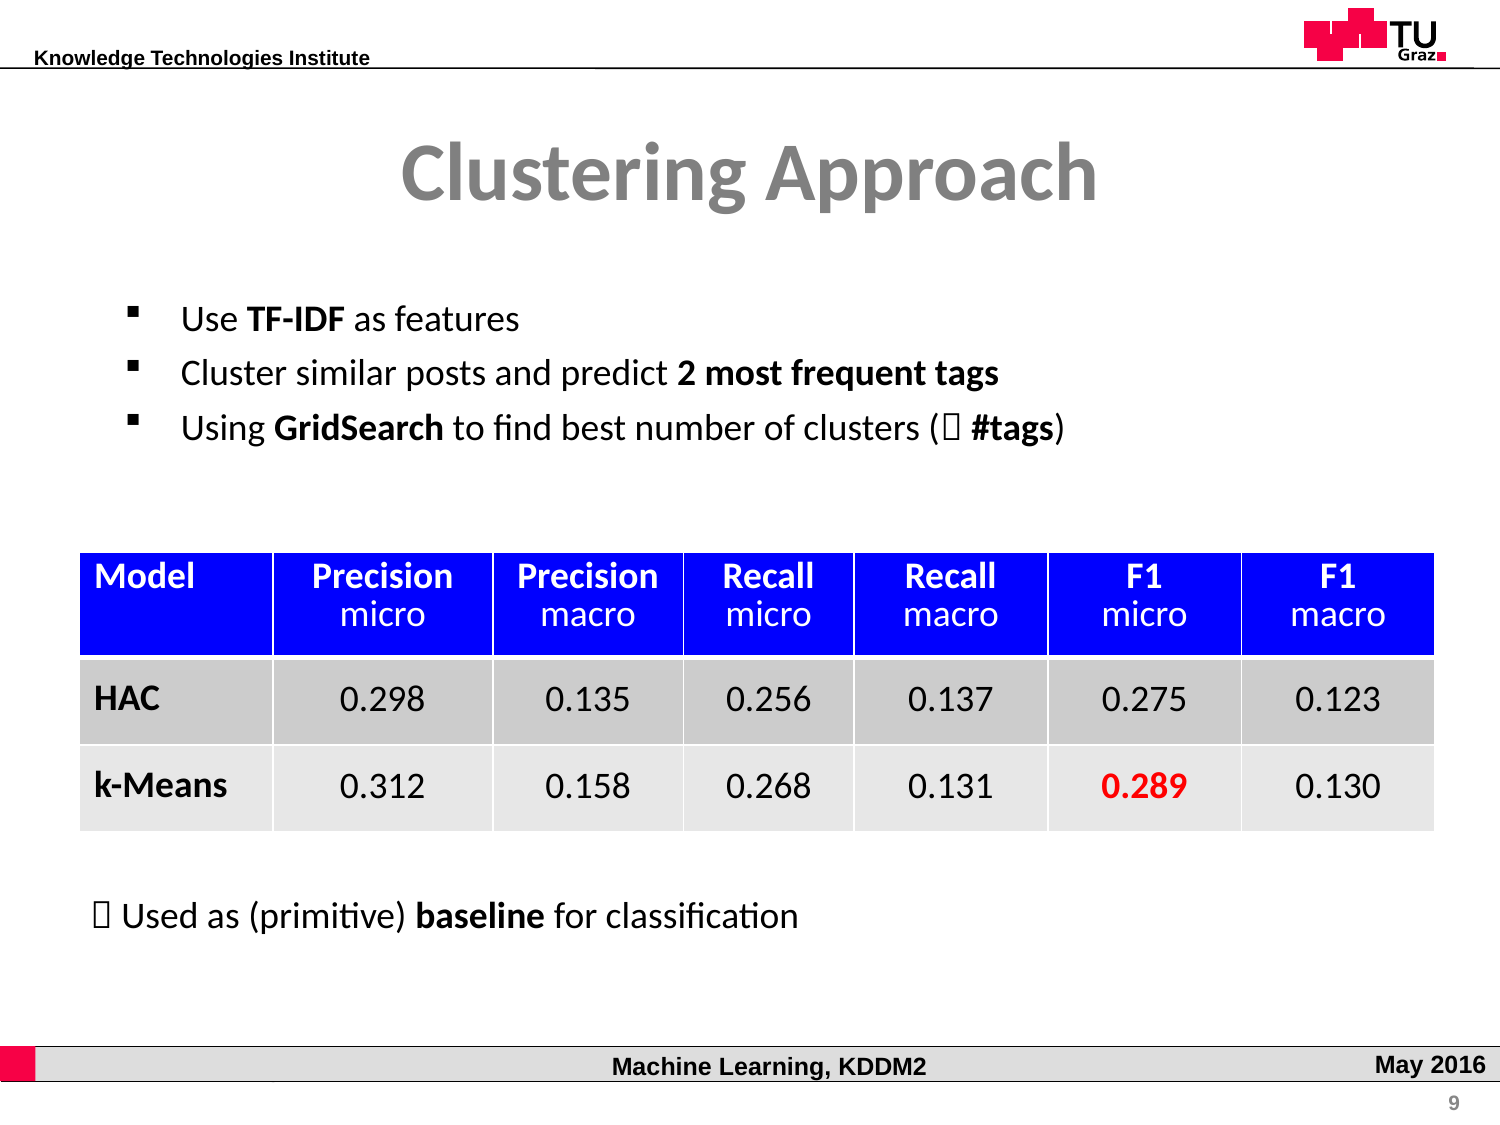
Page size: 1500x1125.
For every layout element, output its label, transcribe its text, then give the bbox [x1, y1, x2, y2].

table_cell k-Means [80, 746, 272, 831]
table_header F1 macro [1242, 553, 1434, 655]
table_cell 0.298 [274, 660, 492, 744]
table_cell 0.289 [1049, 746, 1241, 831]
table_cell 0.312 [274, 746, 492, 831]
table_cell 0.135 [494, 660, 683, 744]
table_cell 0.275 [1049, 660, 1241, 744]
table_header Model [80, 553, 272, 655]
table_cell 0.256 [684, 660, 853, 744]
table_cell 0.268 [684, 746, 853, 831]
table_cell 0.158 [494, 746, 683, 831]
table_header F1 micro [1049, 553, 1241, 655]
table_header Recall micro [684, 553, 853, 655]
table_cell 0.131 [855, 746, 1047, 831]
table_cell 0.130 [1242, 746, 1434, 831]
table_cell 0.137 [855, 660, 1047, 744]
text_box Clustering Approach [75, 79, 1425, 256]
text_box  Used as (primitive) baseline for classification [75, 883, 1349, 943]
table_header Precision macro [494, 553, 683, 655]
table_cell 0.123 [1242, 660, 1434, 744]
table_header Precision micro [274, 553, 492, 655]
table_cell HAC [80, 660, 272, 744]
table_header Recall macro [855, 553, 1047, 655]
text_box Use TF-IDF as features Cluster similar posts and predict 2 most frequent tags Using GridSearch to find best number of clusters ( #tags) [109, 278, 1286, 455]
